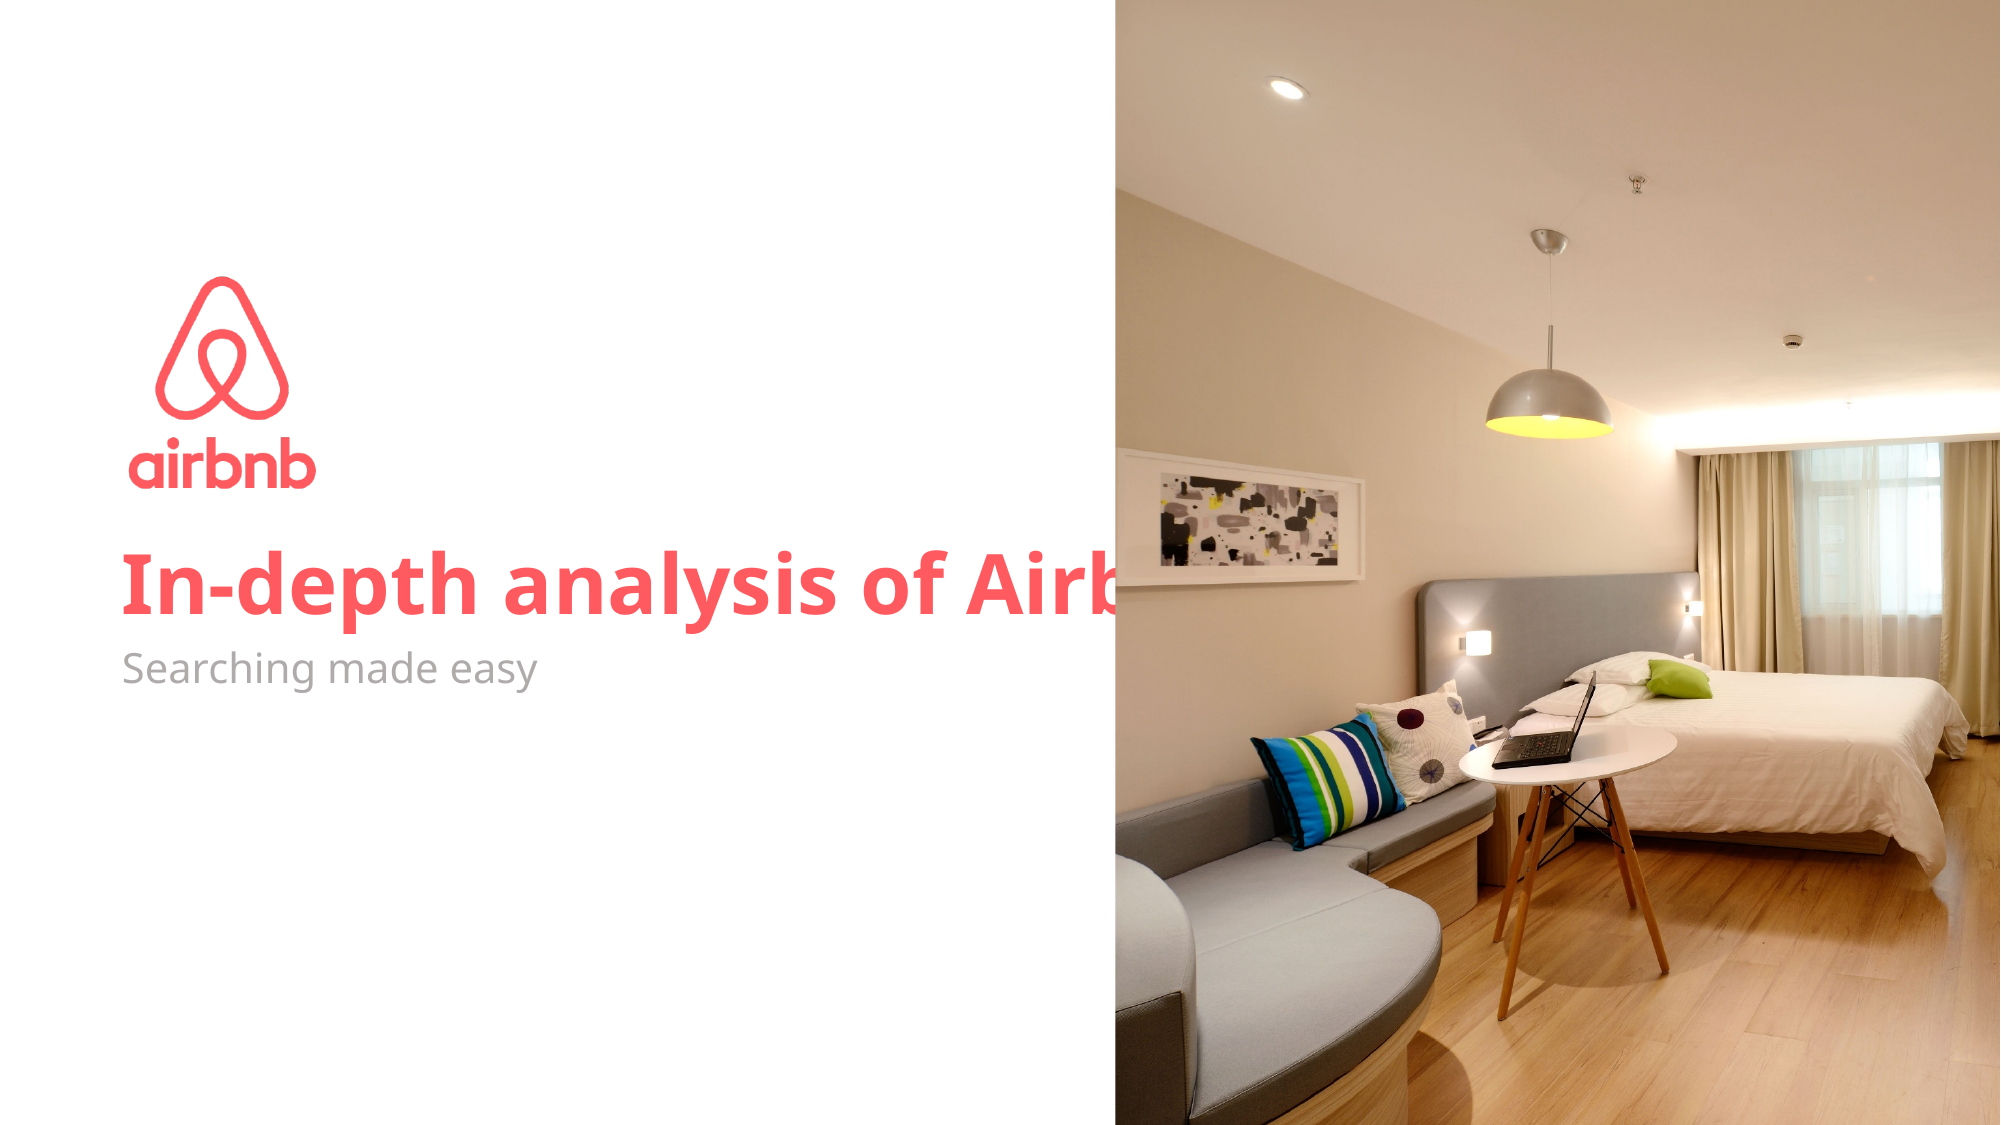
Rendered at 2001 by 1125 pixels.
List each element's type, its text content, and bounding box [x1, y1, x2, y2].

title In-depth analysis of Airbnb [106, 490, 1115, 640]
subtitle Searching made easy [106, 639, 989, 720]
picture [123, 274, 319, 491]
picture [1115, 0, 2000, 1125]
